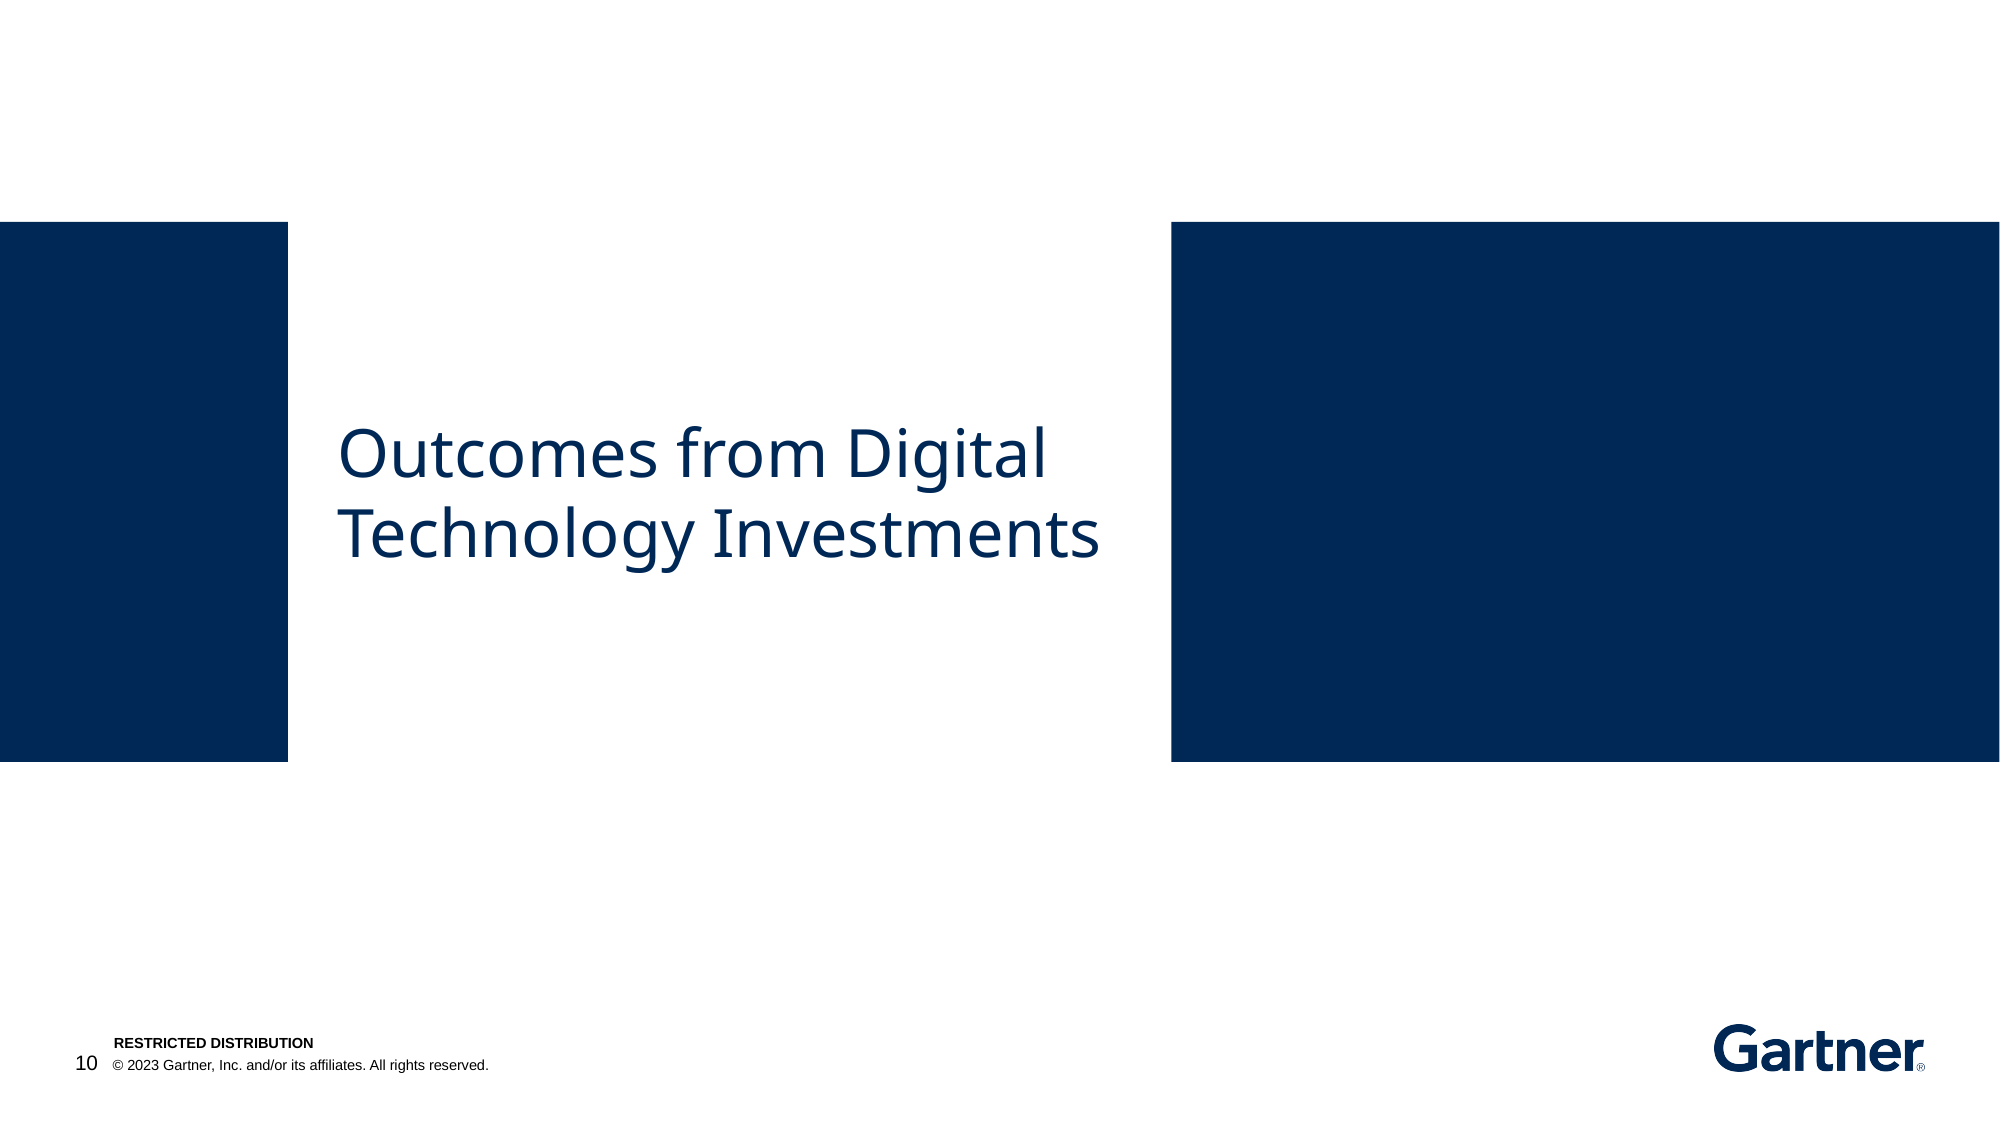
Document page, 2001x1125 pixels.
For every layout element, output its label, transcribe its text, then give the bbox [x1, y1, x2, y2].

picture [1714, 1024, 1925, 1072]
title Outcomes from Digital Technology Investments [337, 250, 1143, 732]
